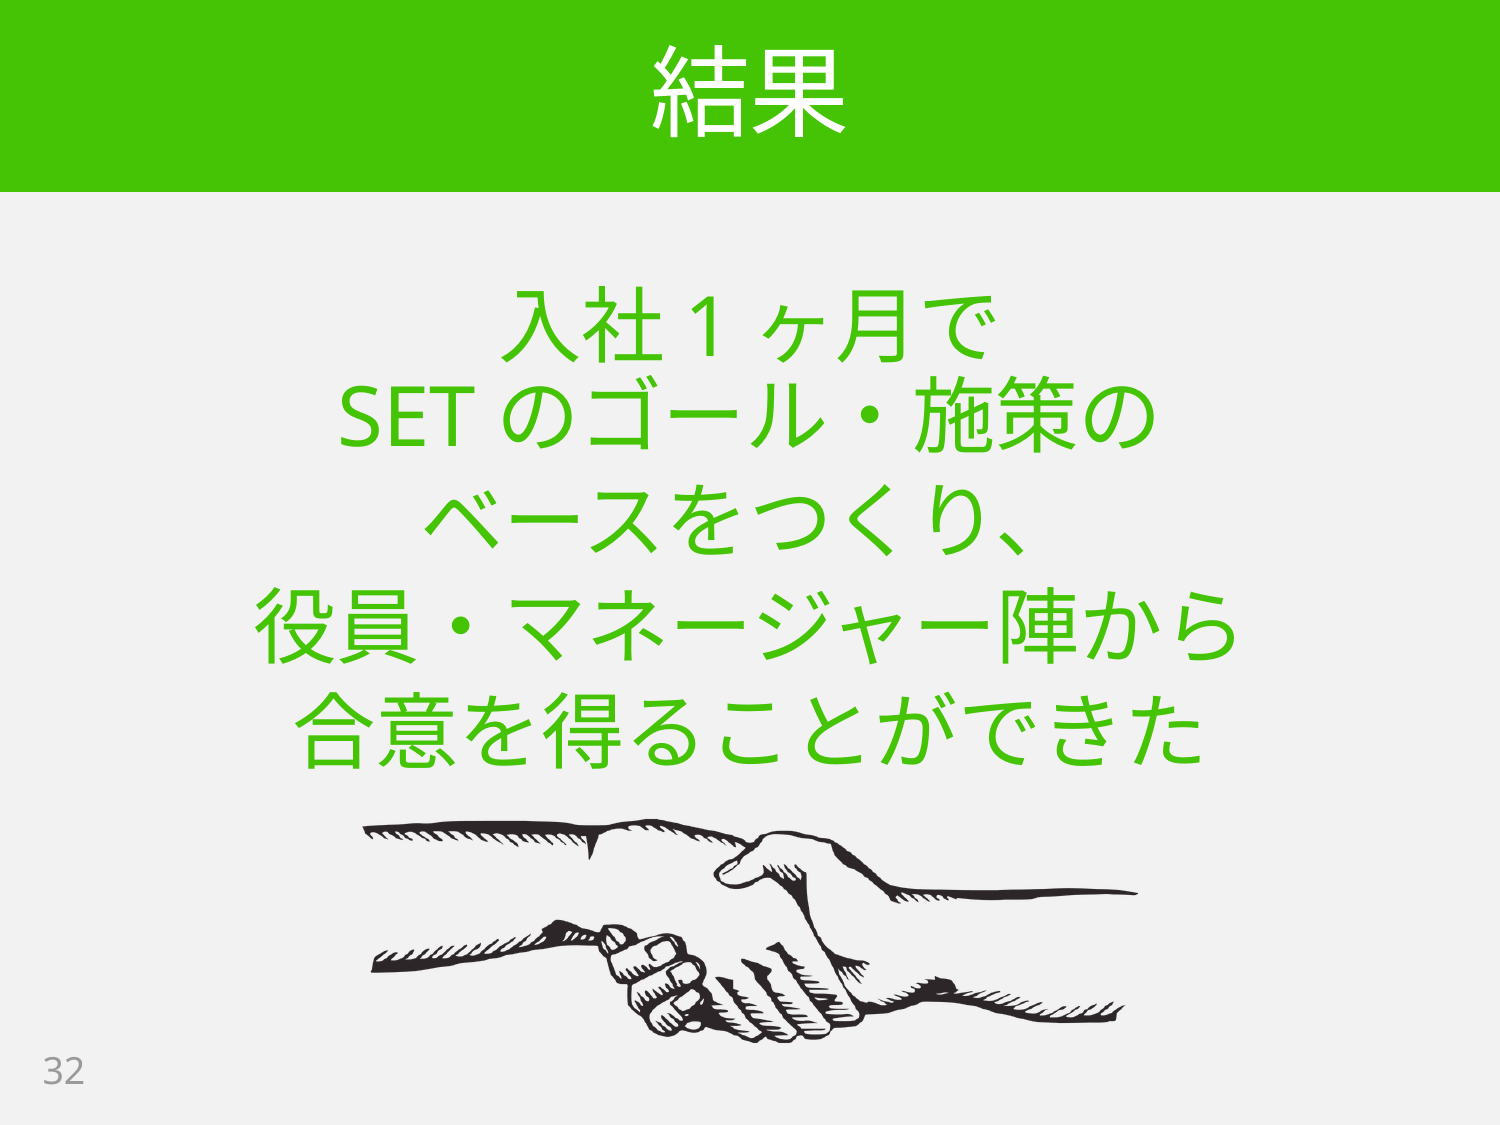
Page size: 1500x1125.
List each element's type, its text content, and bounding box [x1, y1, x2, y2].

picture [361, 736, 1139, 1125]
slide_number 32 [27, 1042, 146, 1102]
list 入社1ヶ月で SETのゴール・施策の ベースをつくり、 役員・マネージャー陣から 合意を得ることができた [103, 277, 1397, 1000]
title 結果 [0, 53, 1500, 140]
